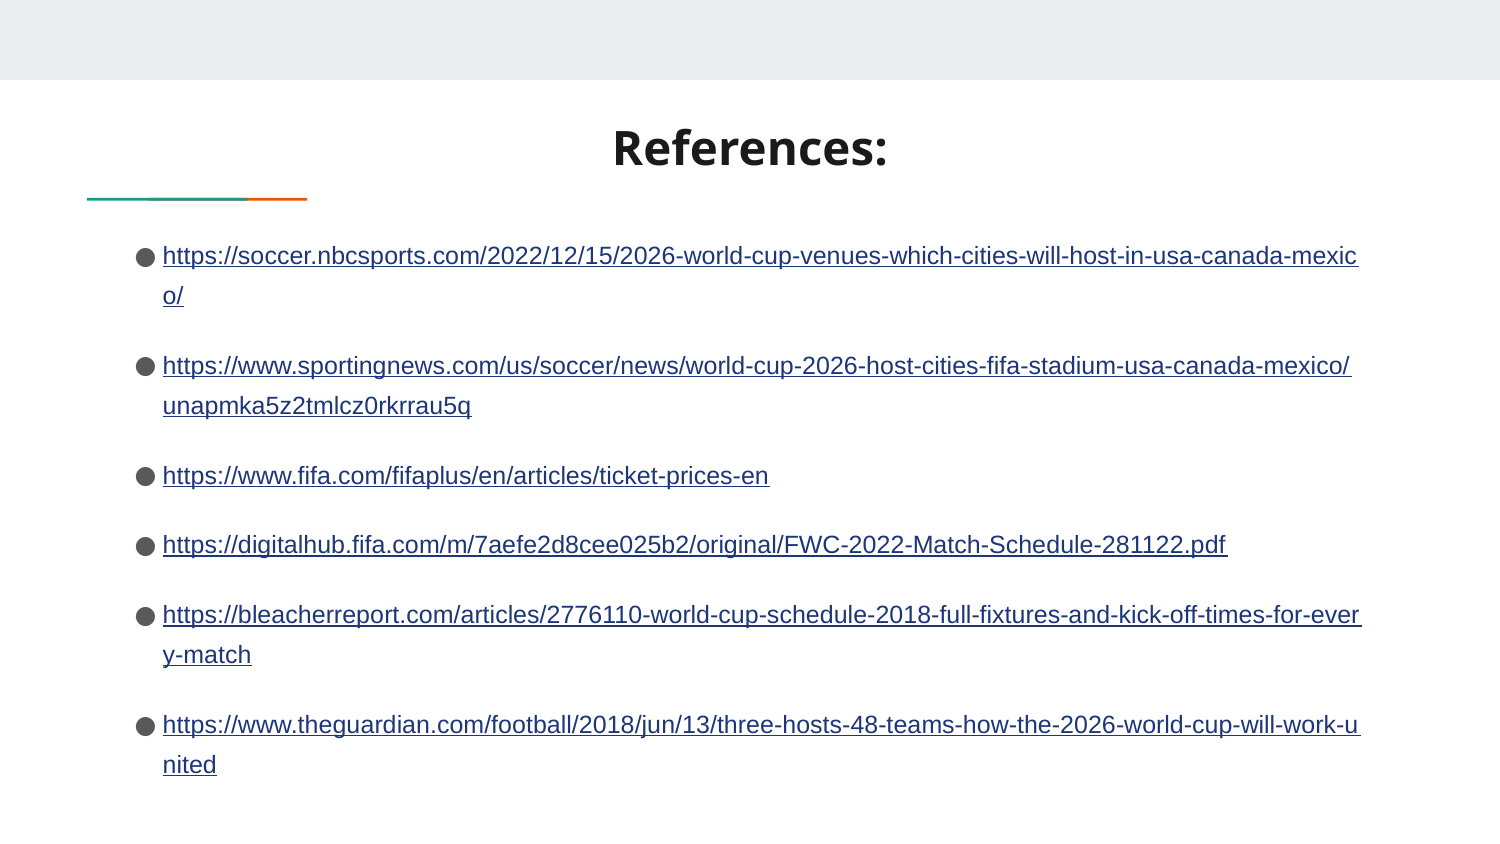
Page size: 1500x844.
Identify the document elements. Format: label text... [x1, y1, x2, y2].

list https://soccer.nbcsports.com/2022/12/15/2026-world-cup-venues-which-cities-will-host-in-usa-canada-mexico/ https://www.sportingnews.com/us/soccer/news/world-cup-2026-host-cities-fifa-stadium-usa-canada-mexico/unapmka5z2tmlcz0rkrrau5q https://www.fifa.com/fifaplus/en/articles/ticket-prices-en https://digitalhub.fifa.com/m/7aefe2d8cee025b2/original/FWC-2022-Match-Schedule-281122.pdf https://bleacherreport.com/articles/2776110-world-cup-schedule-2018-full-fixtures-and-kick-off-times-for-every-match https://www.theguardian.com/football/2018/jun/13/three-hosts-48-teams-how-the-2026-world-cup-will-work-united [119, 209, 1381, 712]
title References: [119, 102, 1381, 191]
